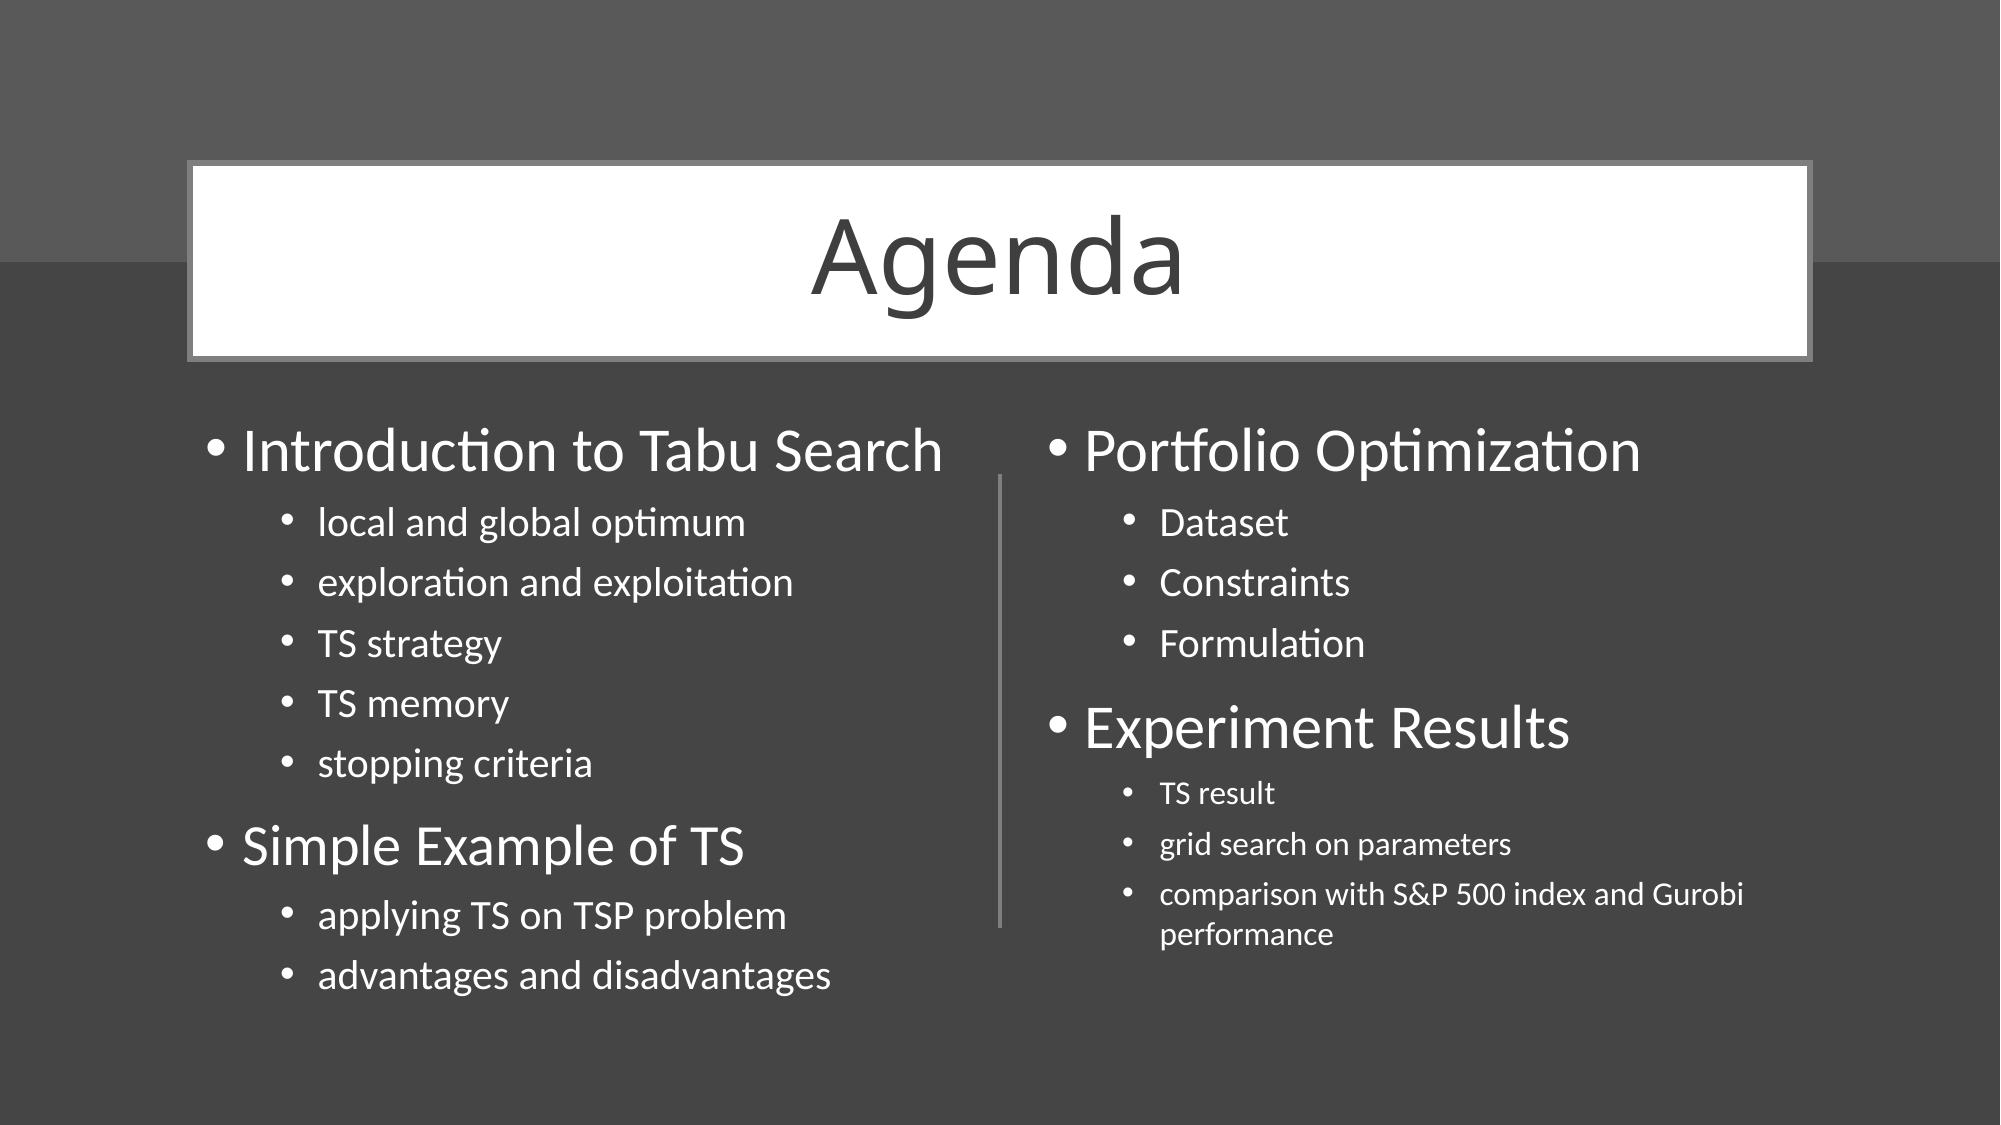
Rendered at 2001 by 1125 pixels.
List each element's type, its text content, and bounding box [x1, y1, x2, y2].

title Agenda [190, 163, 1810, 360]
text_box [0, 0, 2000, 263]
list Introduction to Tabu Search local and global optimum exploration and exploitation TS strategy TS memory stopping criteria Simple Example of TS applying TS on TSP problem advantages and disadvantages [190, 401, 1000, 1067]
list Portfolio Optimization Dataset Constraints Formulation Experiment Results TS result grid search on parameters comparison with S&P 500 index and Gurobi performance [1032, 401, 1810, 1067]
